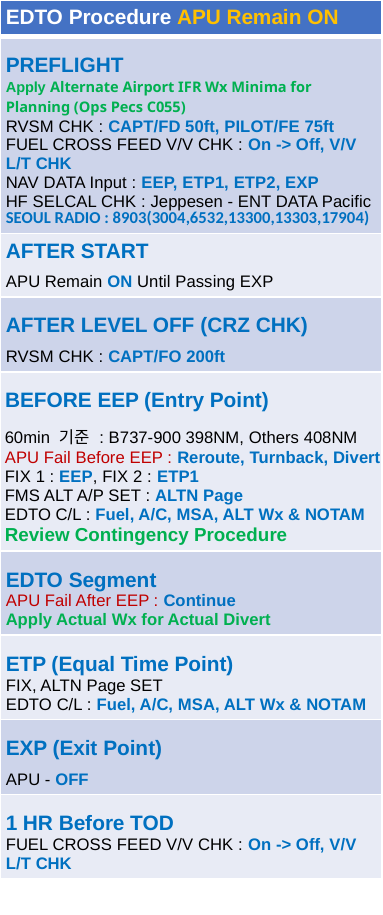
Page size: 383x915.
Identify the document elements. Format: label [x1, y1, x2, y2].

table_cell [1, 234, 381, 296]
table_cell [1, 795, 381, 878]
table_cell [1, 552, 381, 634]
table_cell [1, 298, 381, 371]
table_cell [1, 636, 381, 719]
table_header [1, 1, 381, 34]
table_cell [1, 373, 381, 550]
table_cell [1, 720, 381, 794]
table_cell [1, 39, 381, 233]
